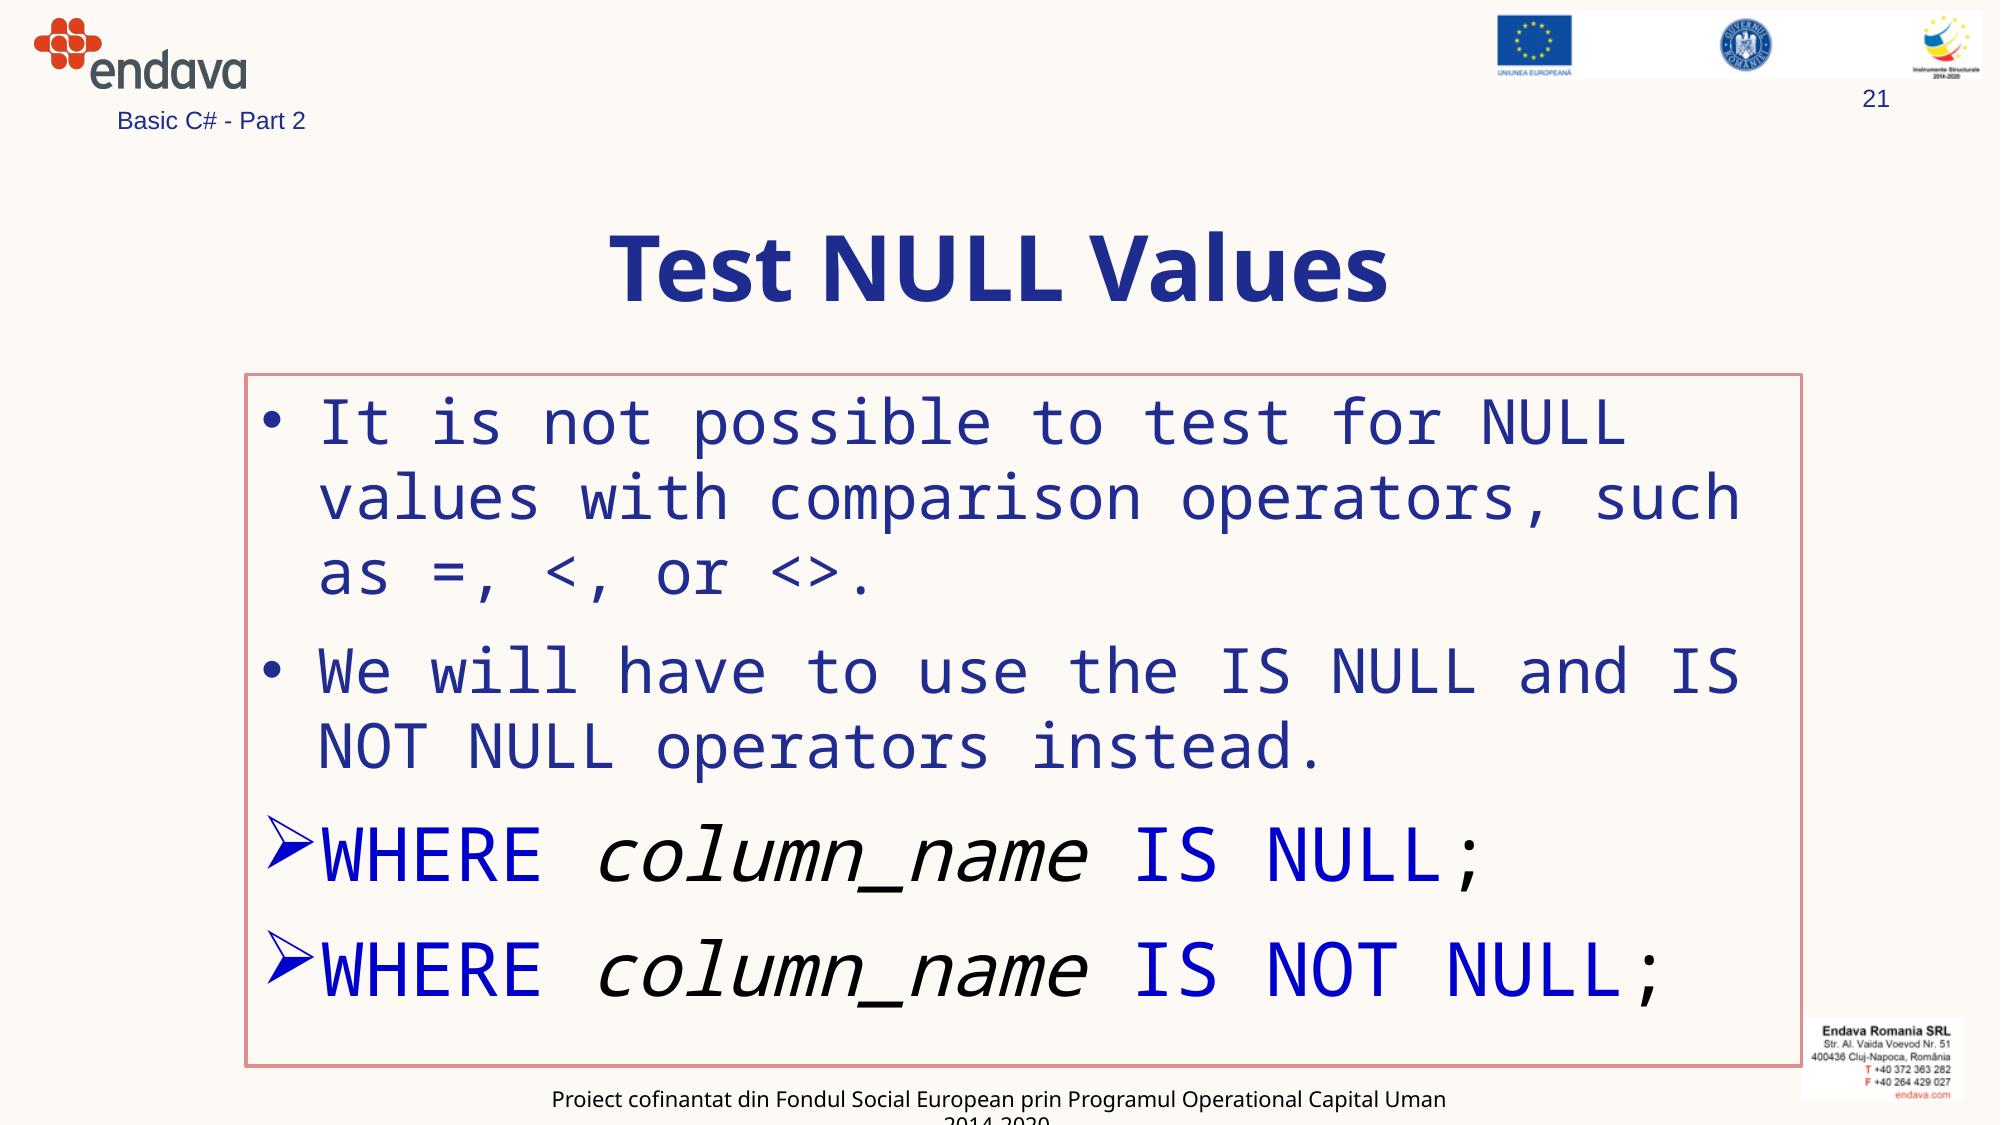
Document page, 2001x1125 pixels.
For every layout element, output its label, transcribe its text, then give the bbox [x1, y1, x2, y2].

picture [34, 18, 246, 89]
footer Basic C# - Part 2 [101, 97, 627, 143]
title Test NULL Values [124, 202, 1875, 329]
text_box Proiect cofinantat din Fondul Social European prin Programul Operational Capital Uman 2014-2020 [519, 1078, 1481, 1125]
picture [1801, 1017, 1964, 1100]
slide_number 21 [1795, 79, 1958, 120]
picture [1497, 11, 1982, 79]
text_box It is not possible to test for NULL values with comparison operators, such as =, <, or <>. We will have to use the IS NULL and IS NOT NULL operators instead. WHERE column_name IS NULL; WHERE column_name IS NOT NULL; [245, 374, 1802, 1066]
